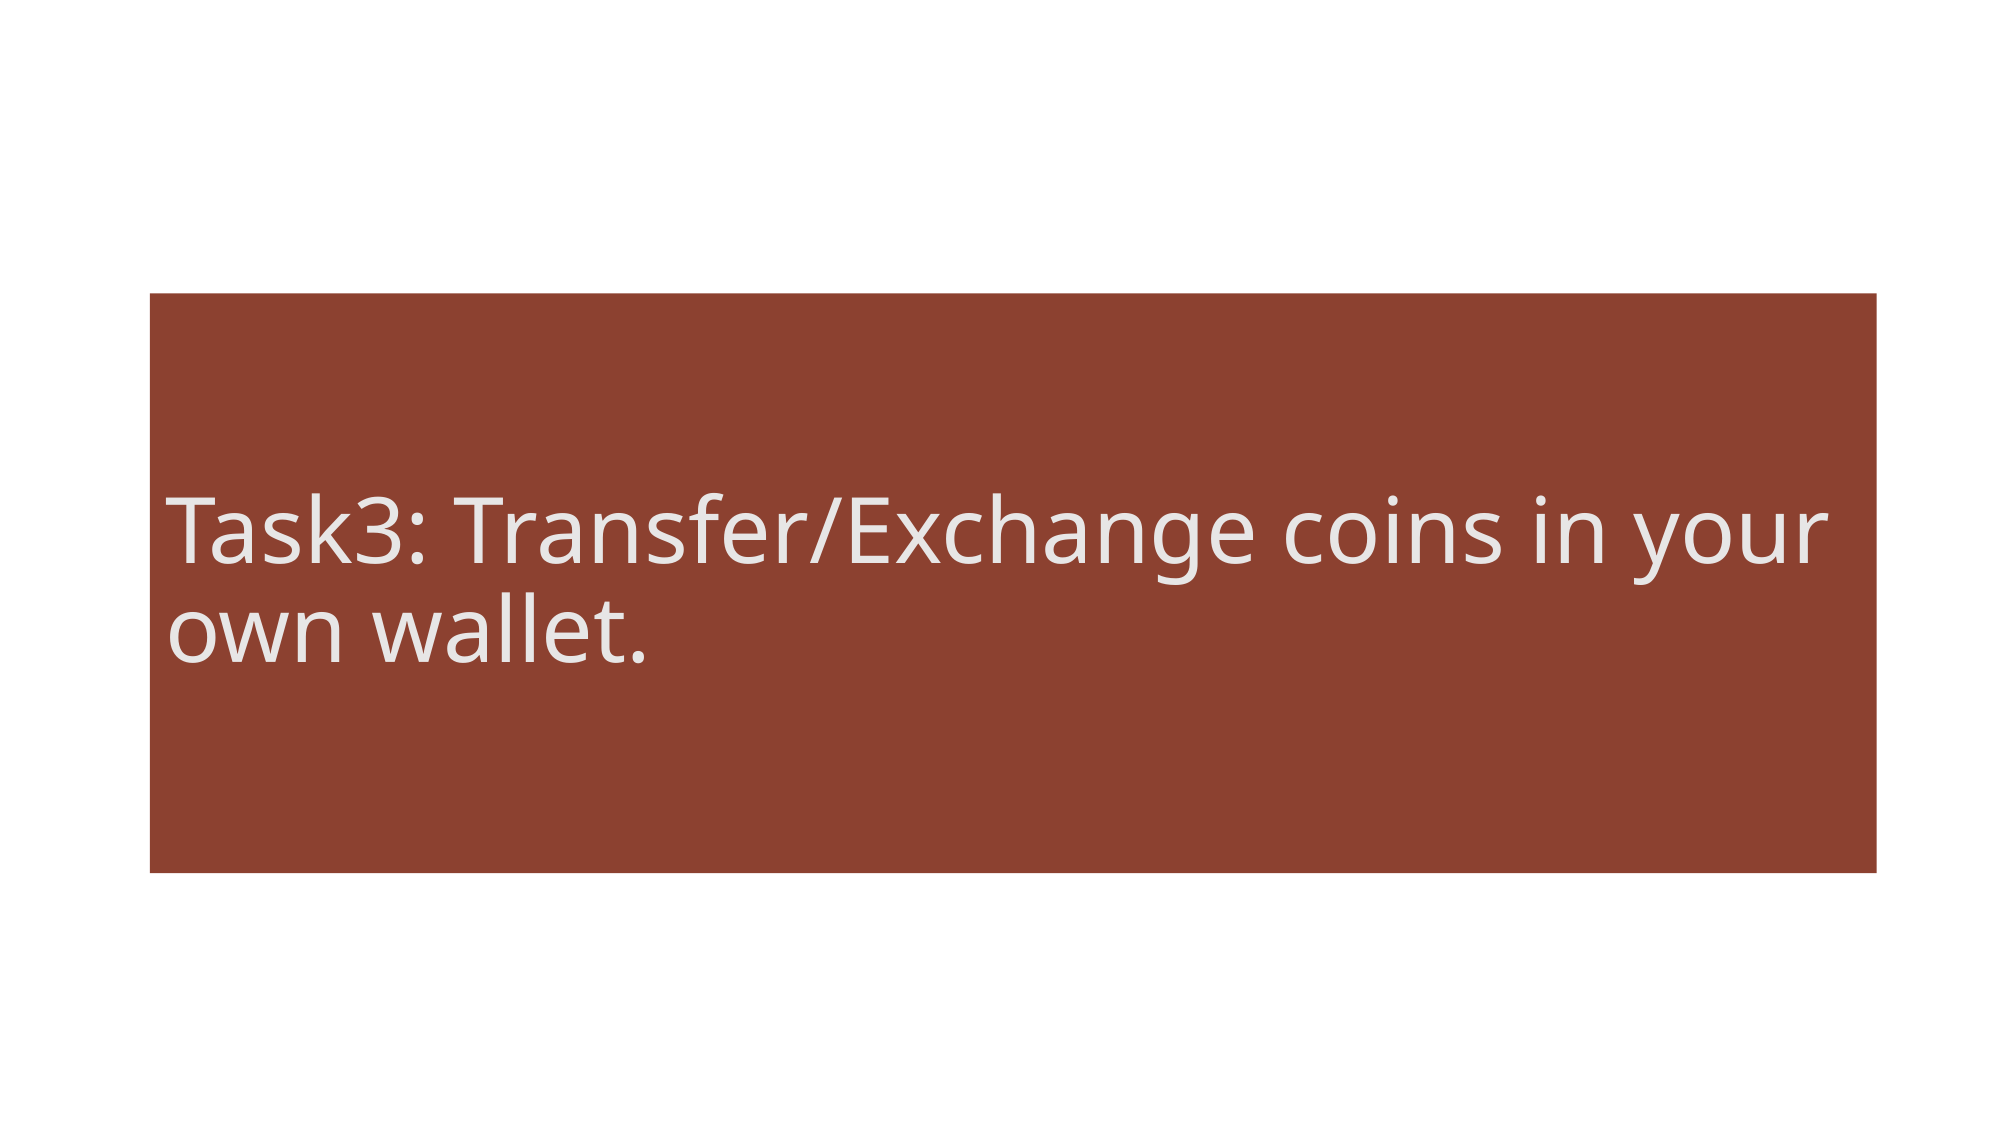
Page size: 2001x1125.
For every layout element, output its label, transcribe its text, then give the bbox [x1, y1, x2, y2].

text_box Task3: Transfer/Exchange coins in your own wallet. [149, 293, 1877, 874]
